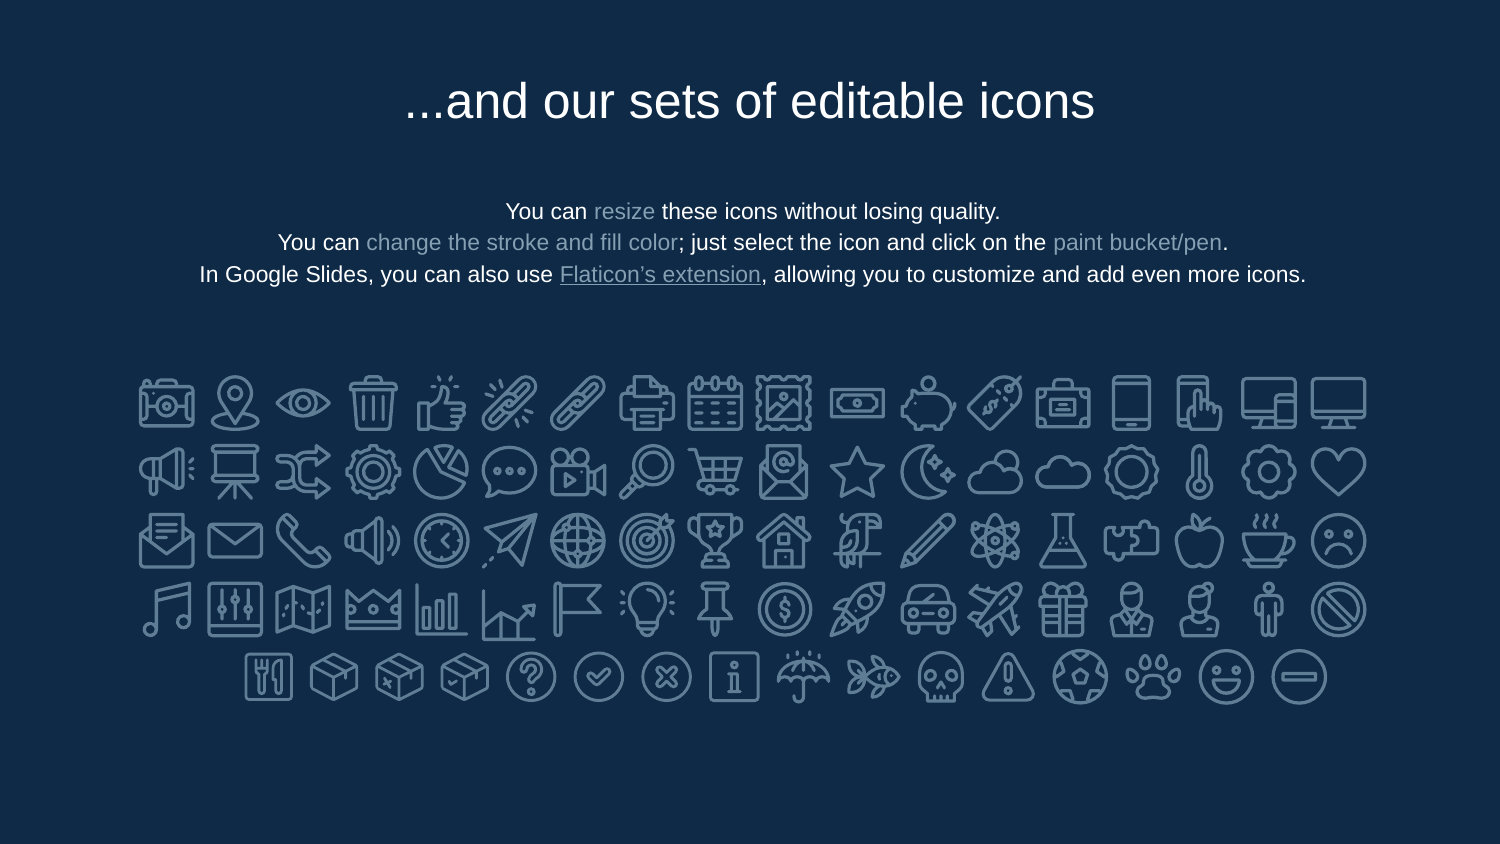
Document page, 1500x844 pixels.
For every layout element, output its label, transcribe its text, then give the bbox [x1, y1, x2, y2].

text_box [1103, 519, 1160, 562]
text_box [1176, 375, 1223, 431]
text_box [1310, 447, 1367, 497]
text_box [275, 512, 332, 569]
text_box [274, 388, 332, 418]
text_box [1038, 512, 1088, 569]
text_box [755, 512, 813, 569]
list You can resize these icons without losing quality. You can change the stroke and fill color; just select the icon and click on the paint bucket/pen. In Google Slides, you can also use Flaticon’s extension, allowing you to customize and add even more icons. [135, 193, 1371, 318]
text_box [345, 588, 402, 631]
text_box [776, 649, 831, 704]
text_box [244, 652, 294, 702]
text_box [1174, 512, 1225, 569]
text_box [1310, 581, 1367, 638]
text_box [617, 443, 677, 501]
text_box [1185, 443, 1214, 501]
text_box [345, 443, 402, 501]
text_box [480, 374, 539, 432]
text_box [1198, 648, 1255, 705]
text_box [754, 581, 813, 637]
text_box [1254, 581, 1284, 638]
text_box [553, 581, 602, 638]
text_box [415, 582, 469, 636]
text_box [619, 374, 676, 432]
text_box [481, 589, 536, 642]
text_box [348, 374, 399, 432]
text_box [412, 443, 471, 501]
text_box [641, 651, 693, 703]
text_box [697, 581, 734, 638]
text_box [832, 512, 883, 569]
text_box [829, 387, 886, 419]
text_box [142, 581, 192, 638]
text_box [1108, 581, 1155, 638]
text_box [758, 443, 809, 501]
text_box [138, 378, 195, 428]
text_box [274, 584, 332, 635]
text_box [900, 583, 957, 635]
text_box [480, 512, 538, 569]
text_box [847, 654, 902, 700]
text_box [1038, 581, 1088, 638]
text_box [1178, 581, 1221, 638]
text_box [1310, 512, 1367, 569]
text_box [687, 374, 744, 432]
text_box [966, 581, 1024, 638]
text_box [1103, 443, 1160, 501]
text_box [138, 512, 195, 569]
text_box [917, 650, 965, 703]
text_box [1111, 374, 1152, 432]
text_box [549, 447, 607, 497]
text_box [965, 374, 1025, 432]
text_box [828, 581, 886, 638]
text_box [210, 374, 260, 432]
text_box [1241, 512, 1297, 569]
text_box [344, 515, 403, 566]
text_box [573, 651, 625, 703]
text_box [549, 375, 606, 431]
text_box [481, 445, 538, 499]
text_box [687, 447, 743, 496]
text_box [207, 581, 264, 638]
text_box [687, 512, 744, 569]
text_box [207, 522, 264, 559]
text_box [619, 581, 676, 638]
text_box [309, 652, 359, 701]
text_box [505, 651, 557, 703]
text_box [413, 512, 470, 569]
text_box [1035, 377, 1091, 429]
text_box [1052, 648, 1109, 705]
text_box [440, 652, 490, 702]
text_box [550, 512, 606, 569]
text_box [829, 445, 886, 499]
text_box [619, 512, 675, 569]
text_box [1310, 376, 1367, 430]
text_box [1240, 443, 1297, 500]
text_box [1035, 455, 1092, 489]
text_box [416, 374, 467, 432]
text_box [708, 651, 760, 703]
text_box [755, 374, 812, 432]
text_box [375, 652, 424, 702]
text_box [900, 512, 957, 569]
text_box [900, 374, 957, 432]
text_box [1124, 653, 1182, 701]
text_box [969, 512, 1021, 569]
text_box [967, 449, 1024, 495]
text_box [138, 447, 195, 497]
text_box [210, 443, 260, 500]
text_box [900, 443, 957, 501]
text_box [980, 651, 1036, 702]
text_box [1271, 648, 1328, 705]
text_box [1241, 376, 1297, 430]
title ...and our sets of editable icons [171, 53, 1328, 133]
text_box [275, 443, 331, 500]
